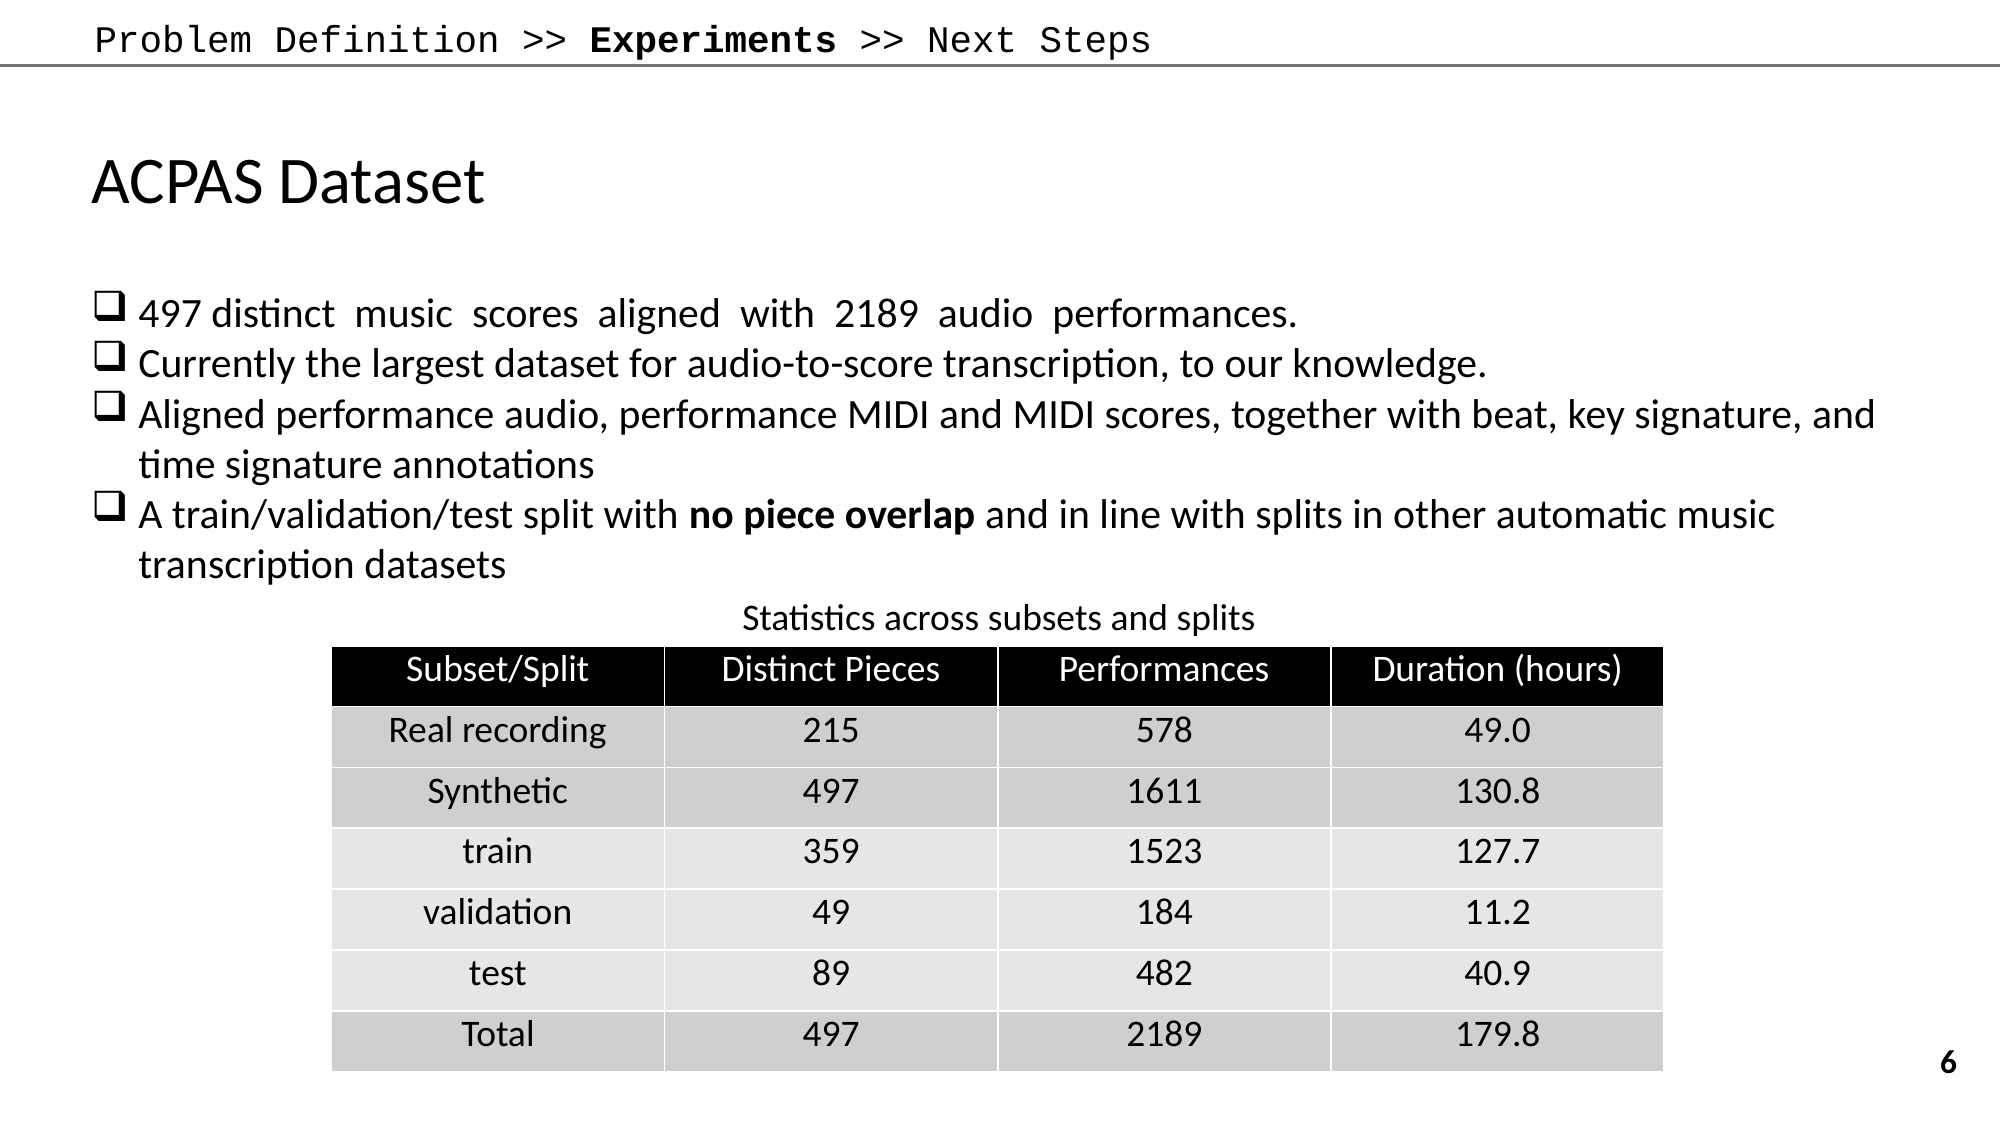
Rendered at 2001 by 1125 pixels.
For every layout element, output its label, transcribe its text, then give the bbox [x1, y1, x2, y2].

table_cell 179.8 [1332, 1012, 1663, 1071]
table_cell Synthetic [332, 768, 664, 827]
table_header Distinct Pieces [665, 647, 997, 706]
table_cell 215 [665, 707, 997, 767]
text_box 6 [1918, 1029, 1972, 1090]
text_box Problem Definition >> Experiments >> Next Steps [79, 7, 1168, 65]
table_cell 49.0 [1332, 707, 1663, 767]
table_cell 49 [665, 890, 997, 949]
table_cell 482 [999, 951, 1330, 1010]
text_box 497 distinct music scores aligned with 2189 audio performances. Currently the largest dataset for audio-to-score transcription, to our knowledge. Aligned performance audio, performance MIDI and MIDI scores, together with beat, key signature, and time signature annotations A train/validation/test split with no piece overlap and in line with splits in other automatic music transcription datasets [76, 278, 1919, 594]
table_cell 1611 [999, 768, 1330, 827]
table_cell 497 [665, 1012, 997, 1071]
table_cell 2189 [999, 1012, 1330, 1071]
table_header Subset/Split [332, 647, 664, 706]
table_header Performances [999, 647, 1330, 706]
table_cell 359 [665, 829, 997, 888]
table_cell Real recording [332, 707, 664, 767]
text_box Statistics across subsets and splits [587, 585, 1411, 645]
table_cell 11.2 [1332, 890, 1663, 949]
table_cell 89 [665, 951, 997, 1010]
table_cell 184 [999, 890, 1330, 949]
table_cell 497 [665, 768, 997, 827]
table_cell 40.9 [1332, 951, 1663, 1010]
table_cell test [332, 951, 664, 1010]
table_cell 127.7 [1332, 829, 1663, 888]
table_cell Total [332, 1012, 664, 1071]
table_header Duration (hours) [1332, 647, 1663, 706]
table_cell 578 [999, 707, 1330, 767]
text_box ACPAS Dataset [76, 128, 1919, 224]
table_cell 1523 [999, 829, 1330, 888]
table_cell 130.8 [1332, 768, 1663, 827]
table_cell train [332, 829, 664, 888]
table_cell validation [332, 890, 664, 949]
